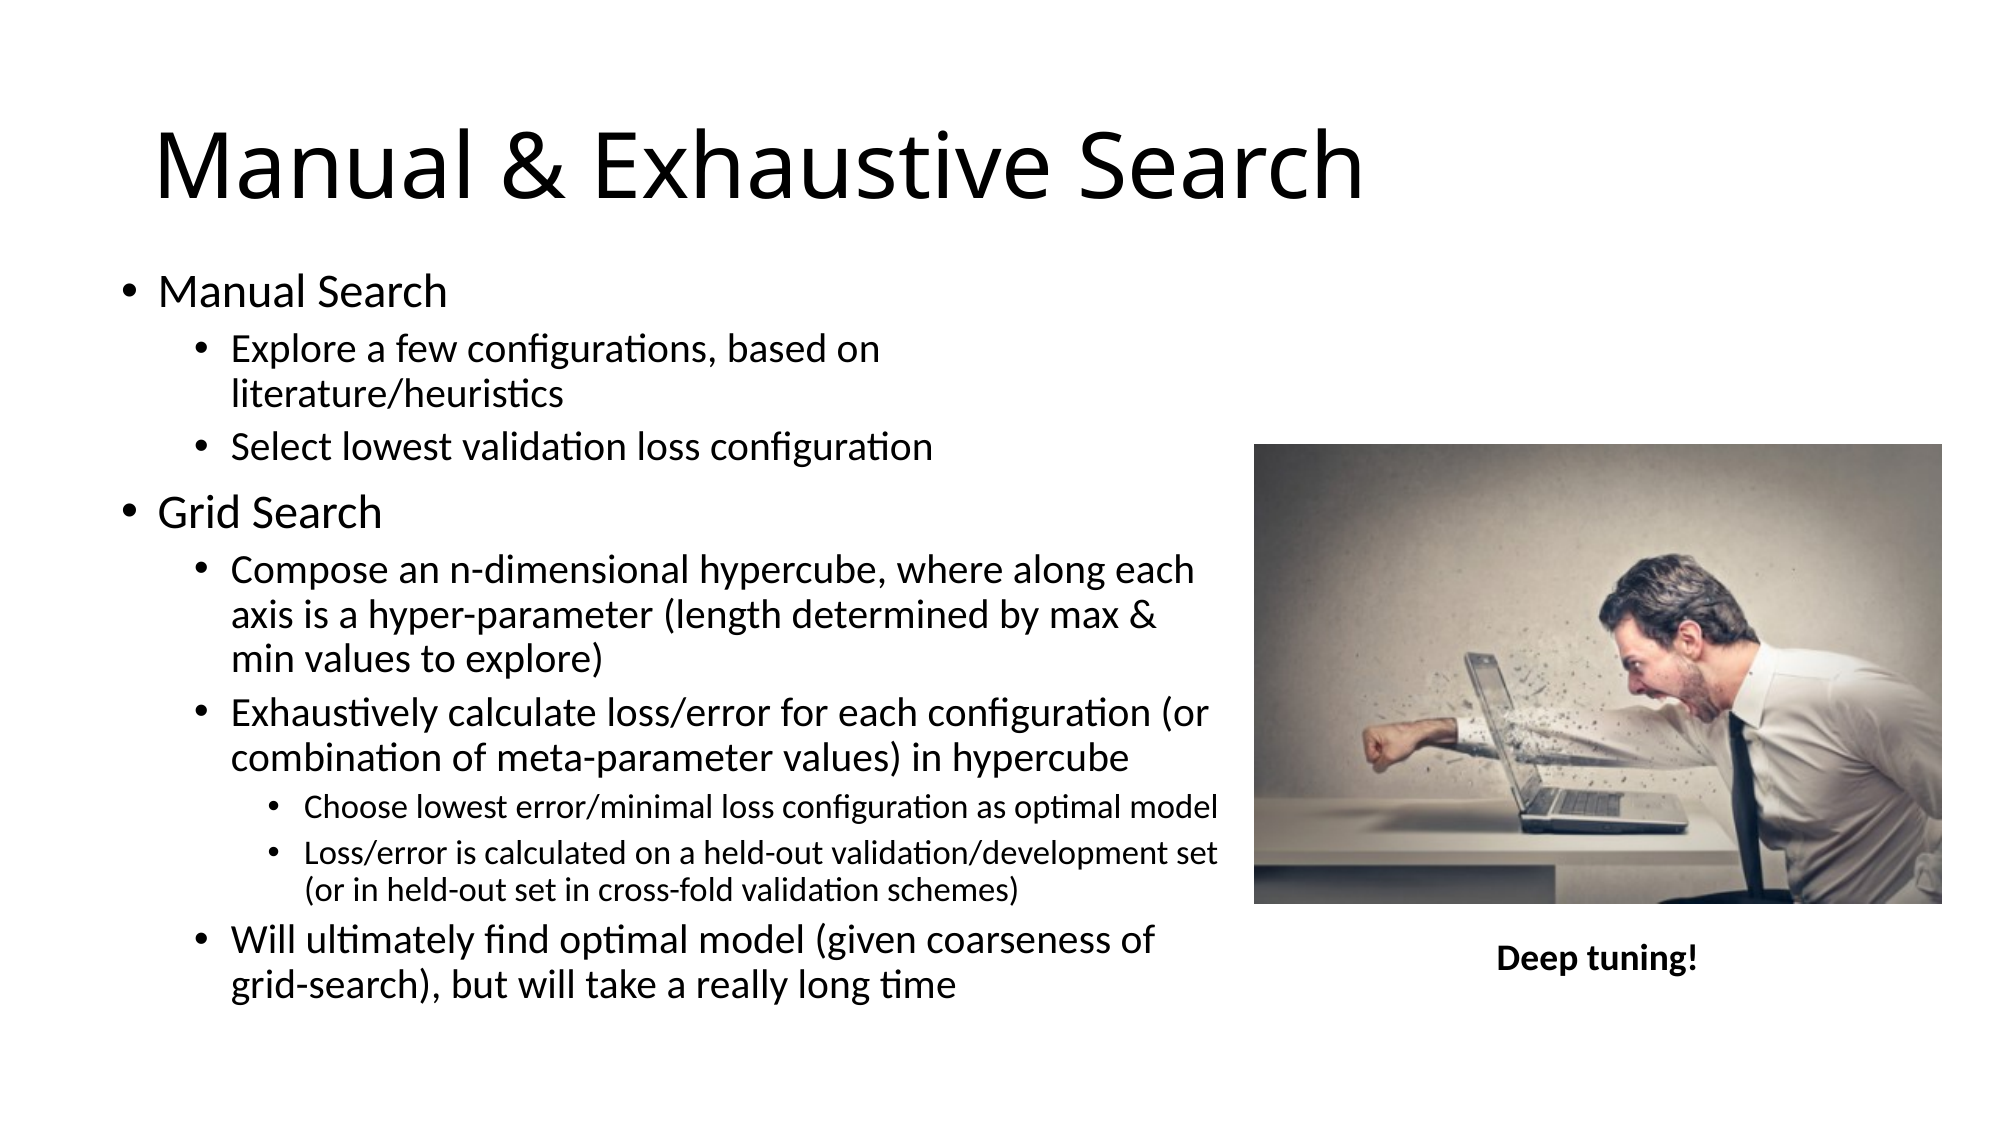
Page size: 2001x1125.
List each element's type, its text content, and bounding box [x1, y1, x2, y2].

text_box Deep tuning! [1355, 925, 1840, 985]
list Manual Search Explore a few configurations, based on literature/heuristics Select lowest validation loss configuration Grid Search Compose an n-dimensional hypercube, where along each axis is a hyper-parameter (length determined by max & min values to explore) Exhaustively calculate loss/error for each configuration (or combination of meta-parameter values) in hypercube Choose lowest error/minimal loss configuration as optimal model Loss/error is calculated on a held-out validation/development set (or in held-out set in cross-fold validation schemes) Will ultimately find optimal model (given coarseness of grid-search), but will take a really long time [106, 258, 1236, 1044]
picture [1254, 444, 1942, 904]
title Manual & Exhaustive Search [137, 59, 1863, 278]
